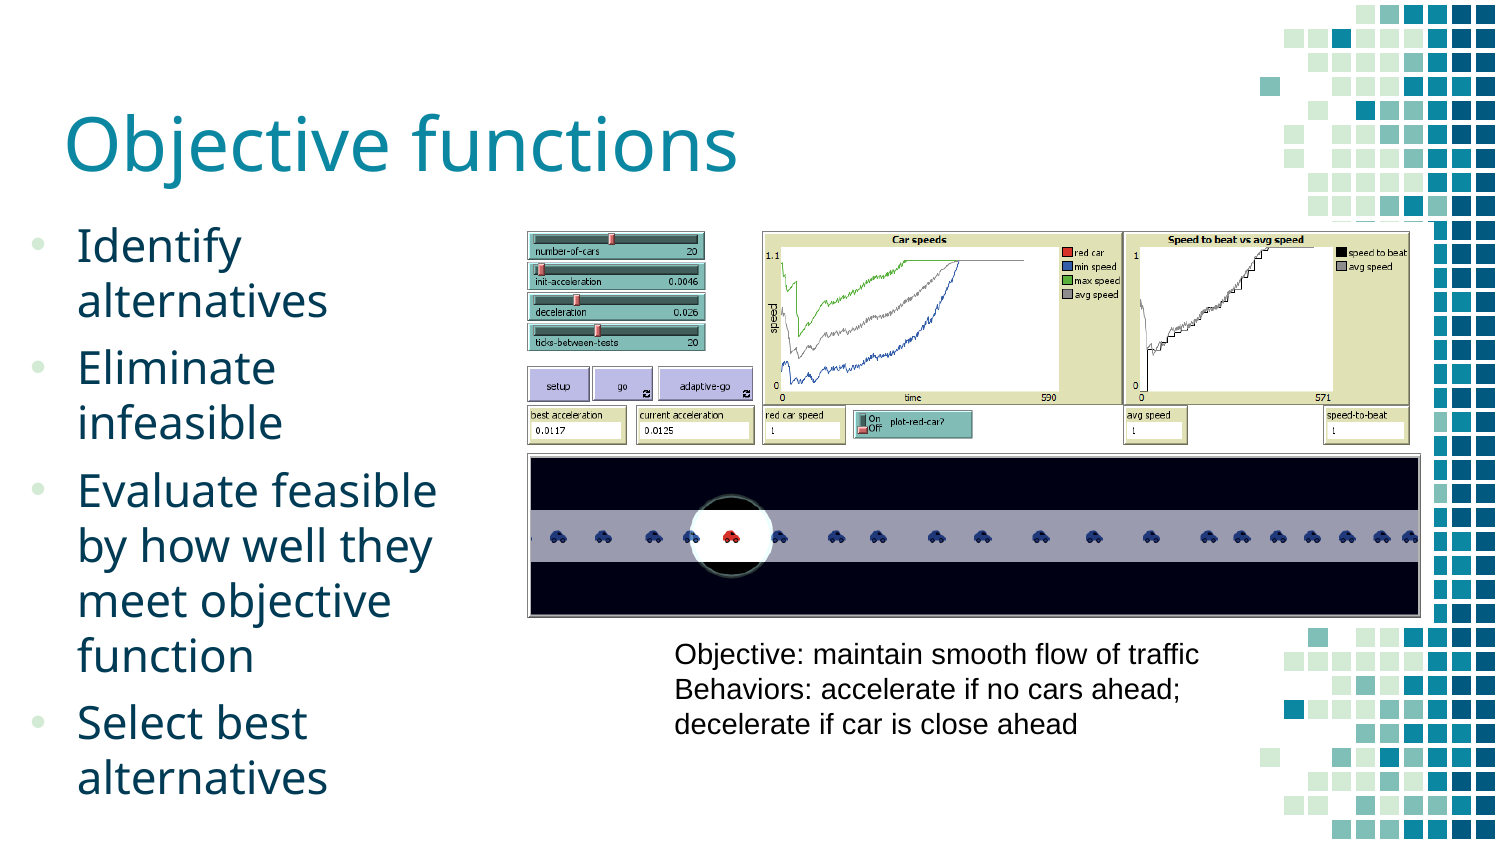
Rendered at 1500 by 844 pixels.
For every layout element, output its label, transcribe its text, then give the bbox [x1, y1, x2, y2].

text_box Objective: maintain smooth flow of traffic Behaviors: accelerate if no cars ahead; decelerate if car is close ahead [659, 636, 1244, 748]
picture [524, 222, 1434, 628]
title Objective functions [48, 14, 1399, 202]
list Identify alternatives Eliminate infeasible Evaluate feasible by how well they meet objective function Select best alternatives [15, 201, 506, 839]
